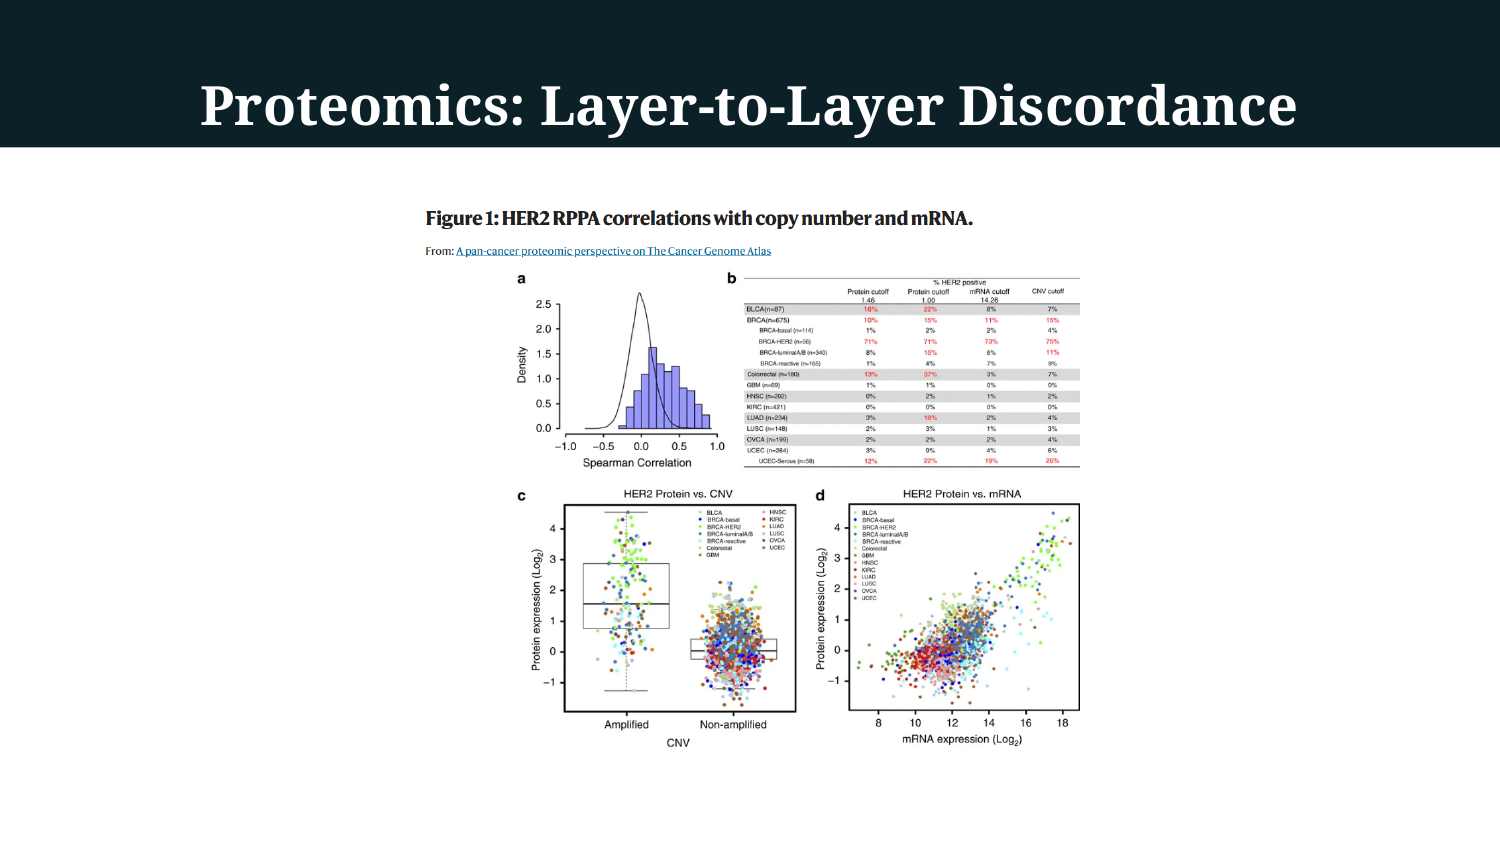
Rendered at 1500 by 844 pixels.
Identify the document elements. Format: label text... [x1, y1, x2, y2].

picture [416, 195, 1086, 753]
title Proteomics: Layer-to-Layer Discordance [75, 33, 1425, 175]
